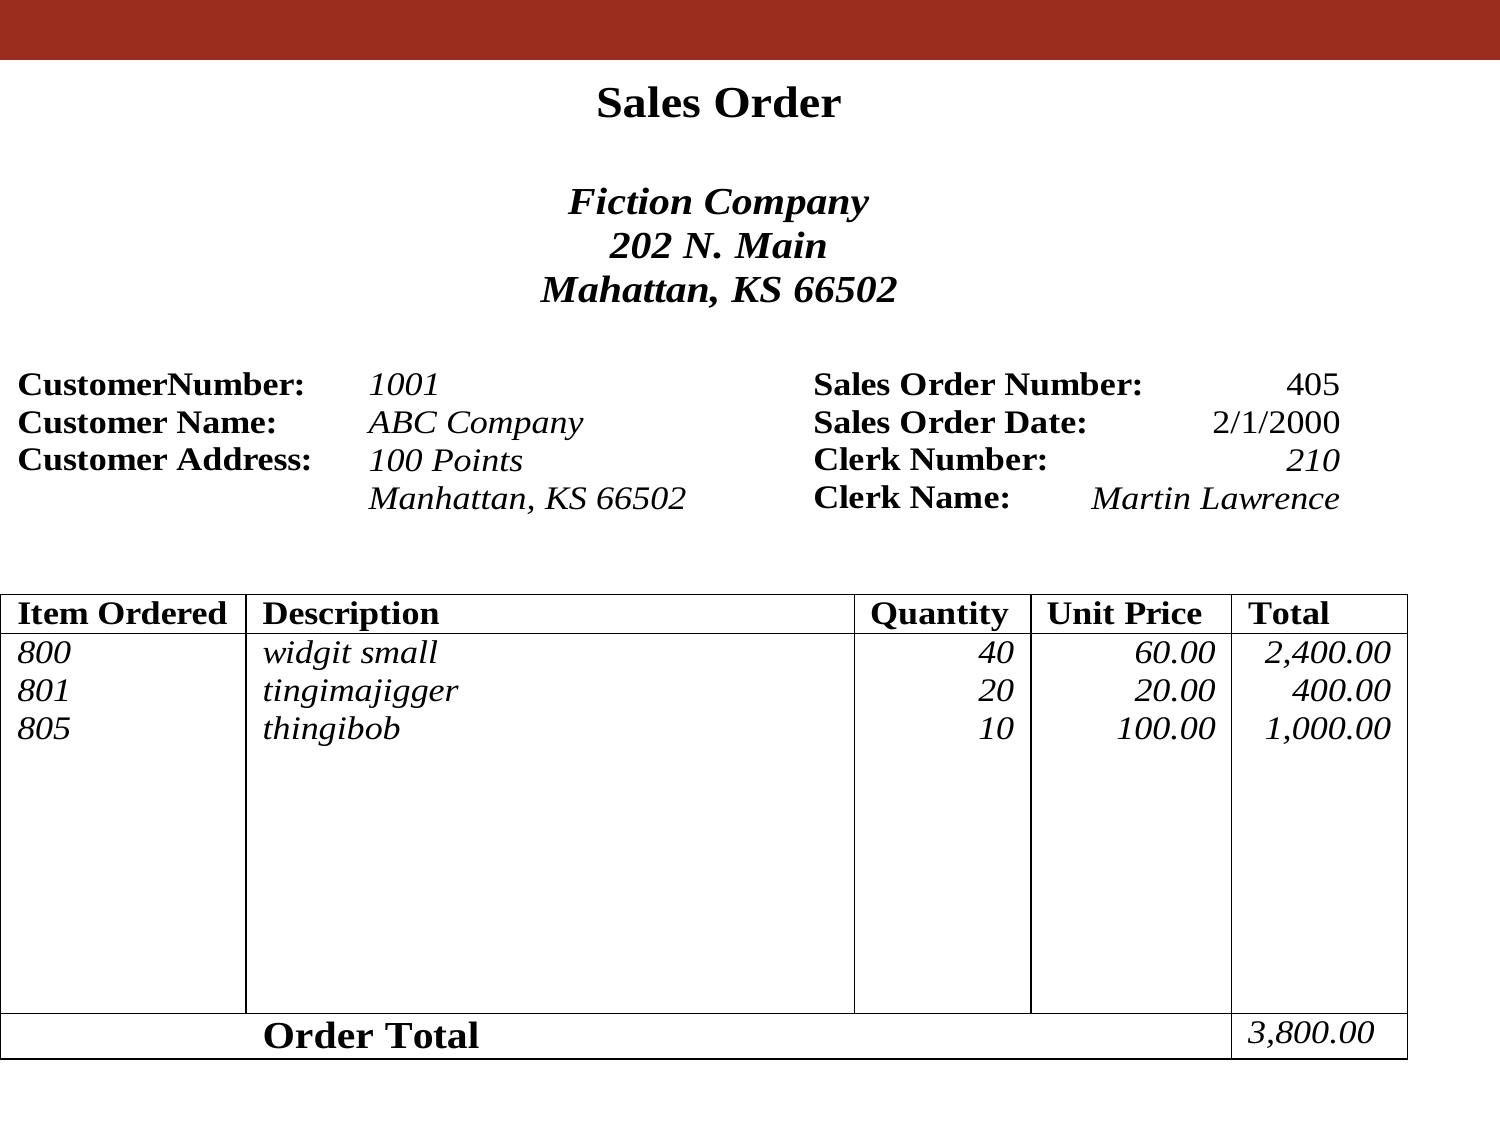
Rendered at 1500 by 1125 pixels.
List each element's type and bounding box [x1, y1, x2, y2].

picture [0, 45, 1438, 1098]
